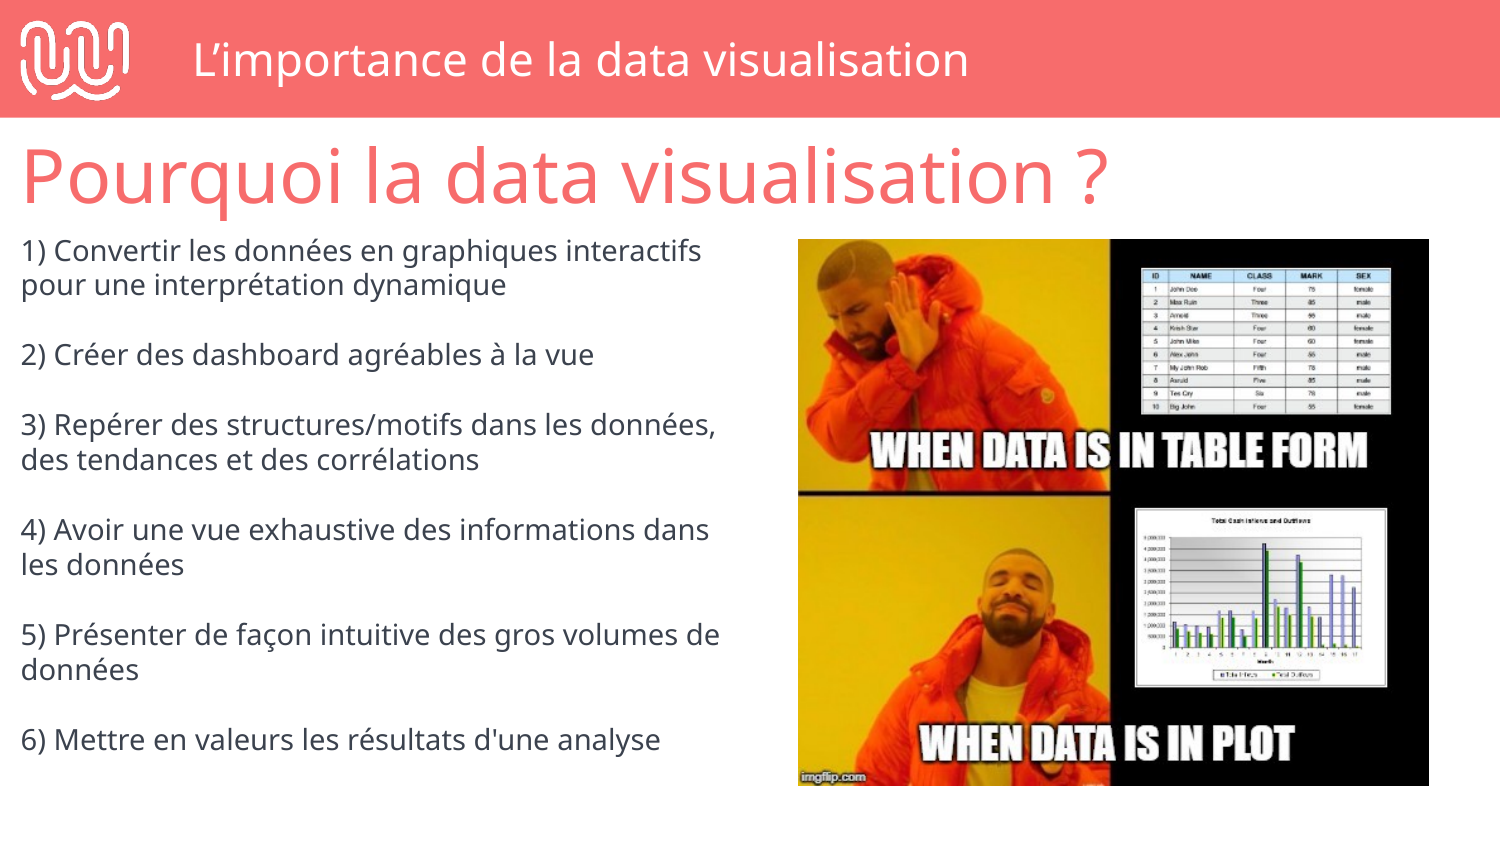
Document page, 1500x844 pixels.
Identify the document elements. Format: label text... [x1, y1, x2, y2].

picture [20, 20, 134, 101]
title L’importance de la data visualisation [192, 0, 1500, 118]
picture [798, 239, 1429, 786]
title Pourquoi la data visualisation ? [20, 128, 1484, 216]
list 1) Convertir les données en graphiques interactifs pour une interprétation dynamique 2) Créer des dashboard agréables à la vue 3) Repérer des structures/motifs dans les données, des tendances et des corrélations 4) Avoir une vue exhaustive des informations dans les données 5) Présenter de façon intuitive des gros volumes de données 6) Mettre en valeurs les résultats d'une analyse [20, 231, 747, 800]
